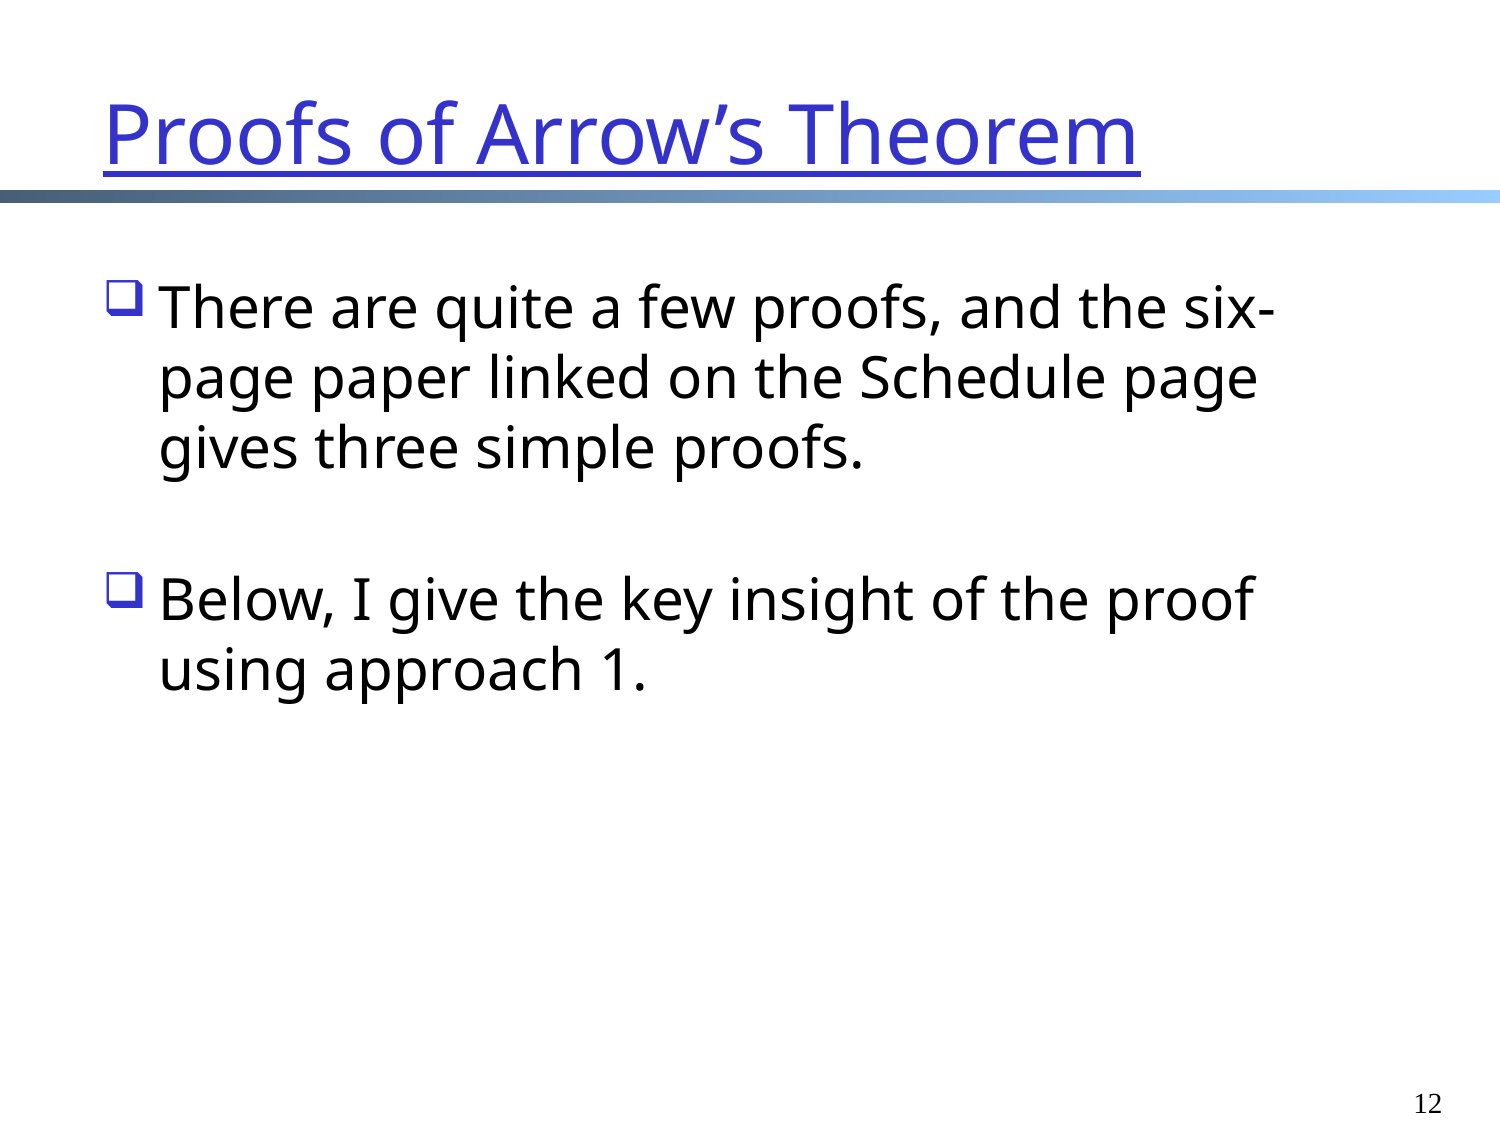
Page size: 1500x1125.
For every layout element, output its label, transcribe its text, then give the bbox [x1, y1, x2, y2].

list There are quite a few proofs, and the six-page paper linked on the Schedule page gives three simple proofs. Below, I give the key insight of the proof using approach 1. [87, 262, 1409, 1060]
slide_number 12 [1387, 1076, 1459, 1125]
title Proofs of Arrow’s Theorem [87, 37, 1404, 225]
text_box [1424, 190, 1428, 203]
